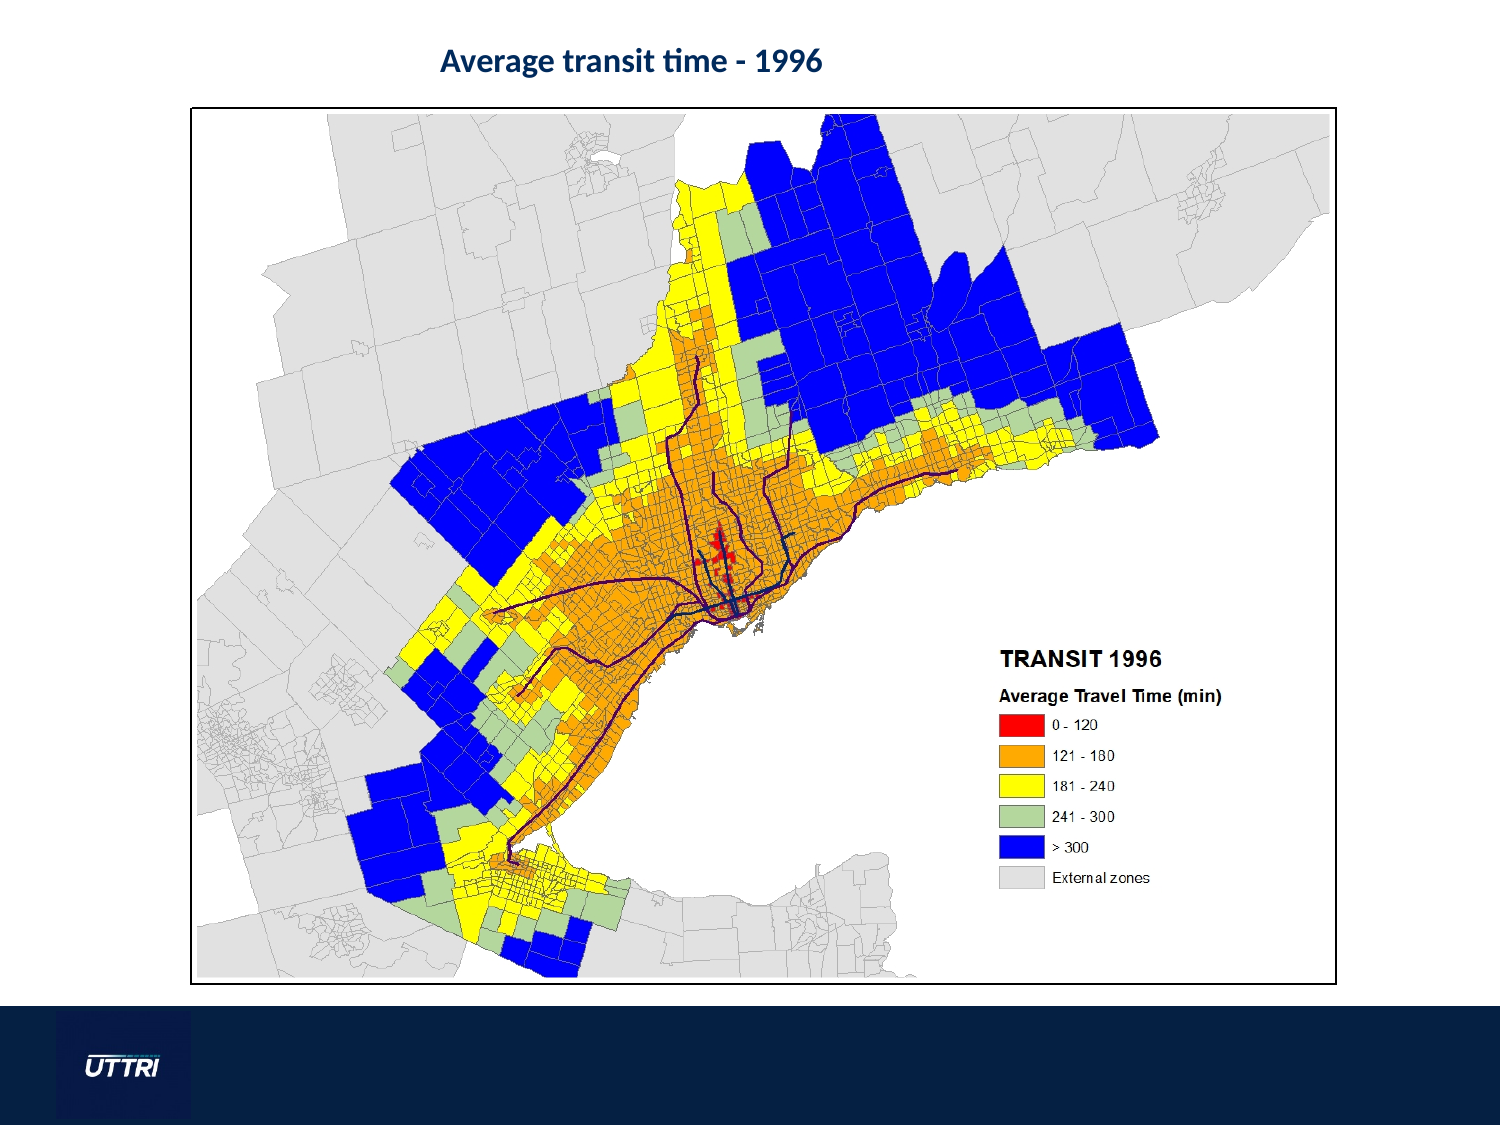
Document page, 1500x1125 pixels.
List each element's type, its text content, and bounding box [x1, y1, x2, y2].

text_box Average transit time - 1996 [425, 31, 1500, 88]
picture [56, 1011, 191, 1119]
picture [170, 87, 1356, 1004]
